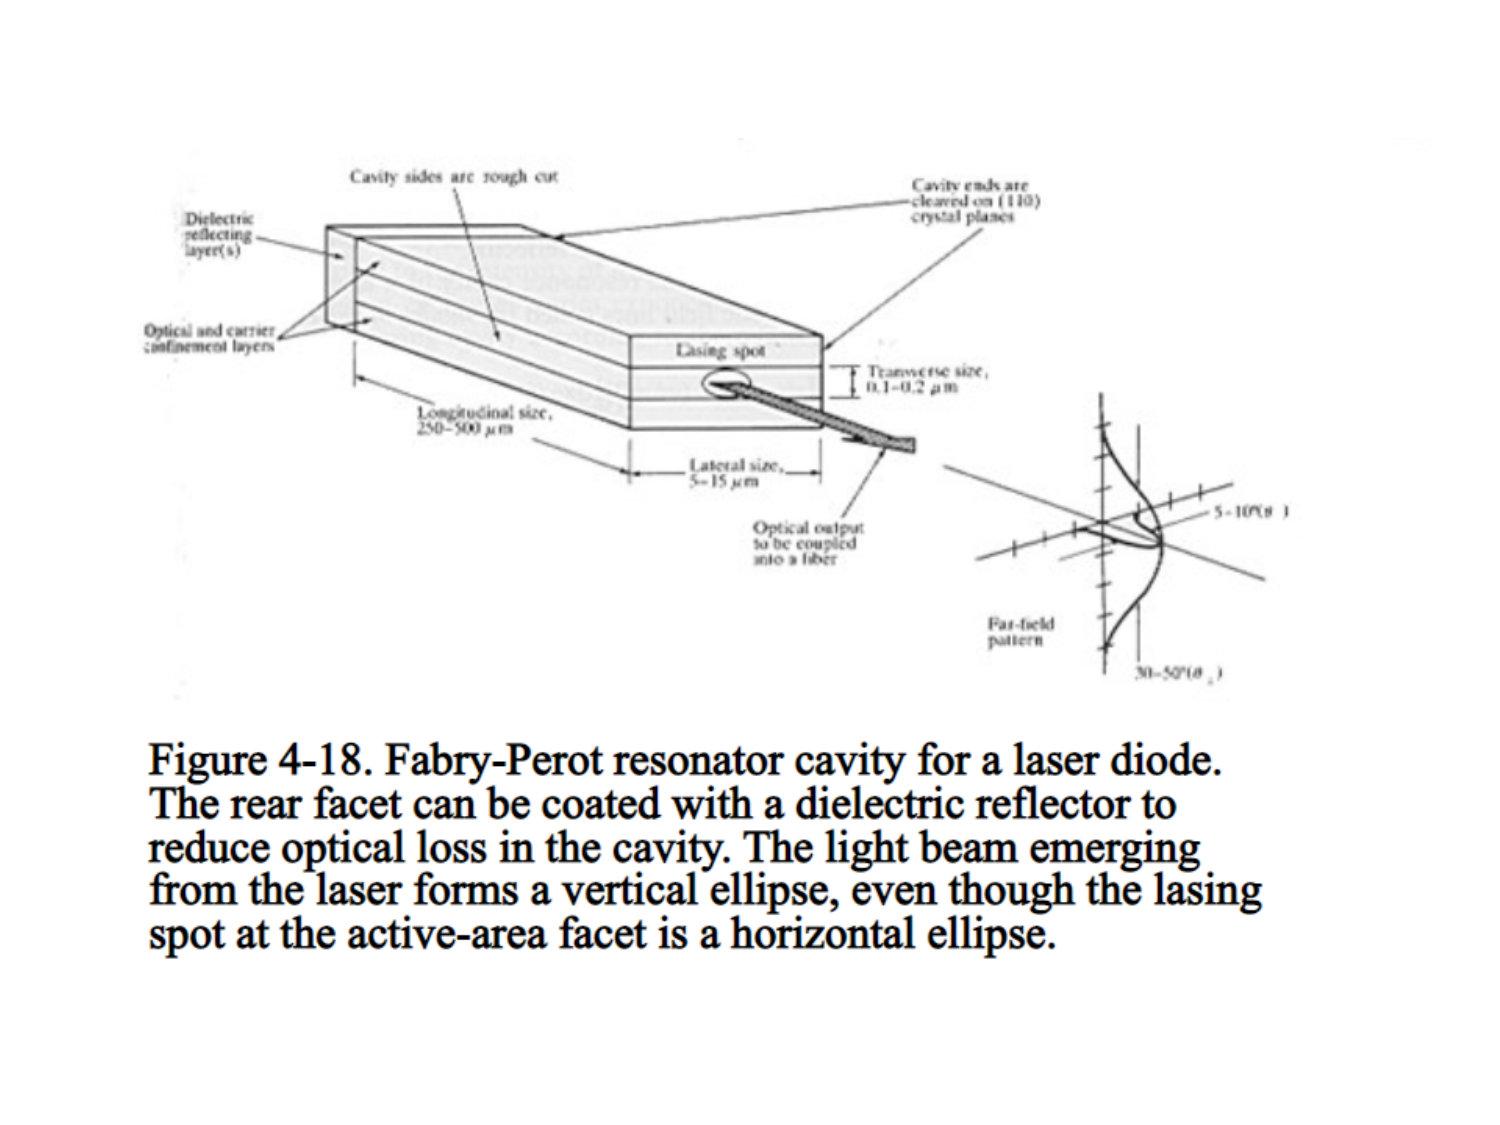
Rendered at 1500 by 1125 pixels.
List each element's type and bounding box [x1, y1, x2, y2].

picture [66, 138, 1434, 987]
